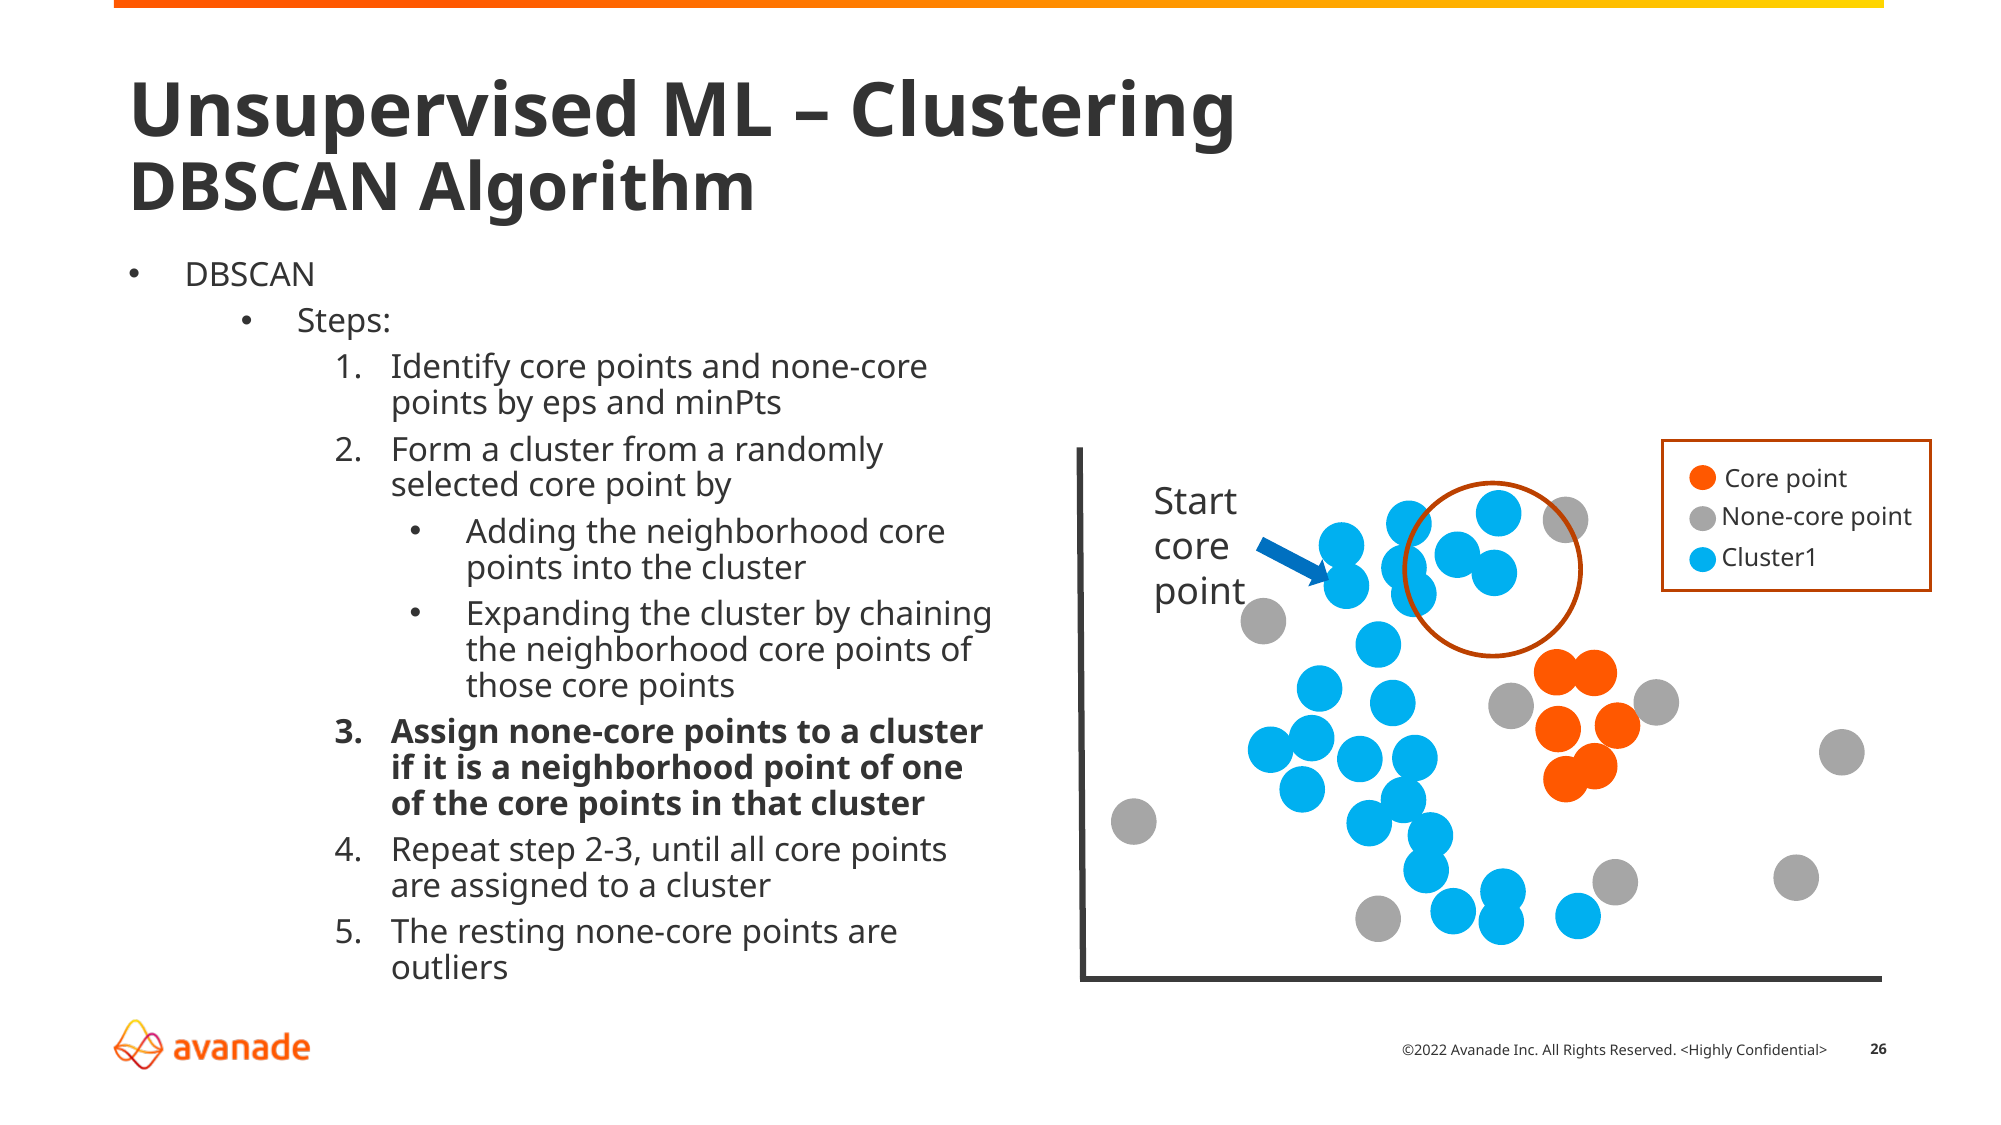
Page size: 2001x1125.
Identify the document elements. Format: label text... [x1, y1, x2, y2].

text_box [1662, 440, 1931, 591]
title Unsupervised ML – Clustering DBSCAN Algorithm [113, 64, 1883, 228]
picture [93, 999, 339, 1090]
list DBSCAN Steps: Identify core points and none-core points by eps and minPts Form a cluster from a randomly selected core point by Adding the neighborhood core points into the cluster Expanding the cluster by chaining the neighborhood core points of those core points Assign none-core points to a cluster if it is a neighborhood point of one of the core points in that cluster Repeat step 2-3, until all core points are assigned to a cluster The resting none-core points are outliers [113, 249, 1014, 980]
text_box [1079, 447, 1883, 980]
